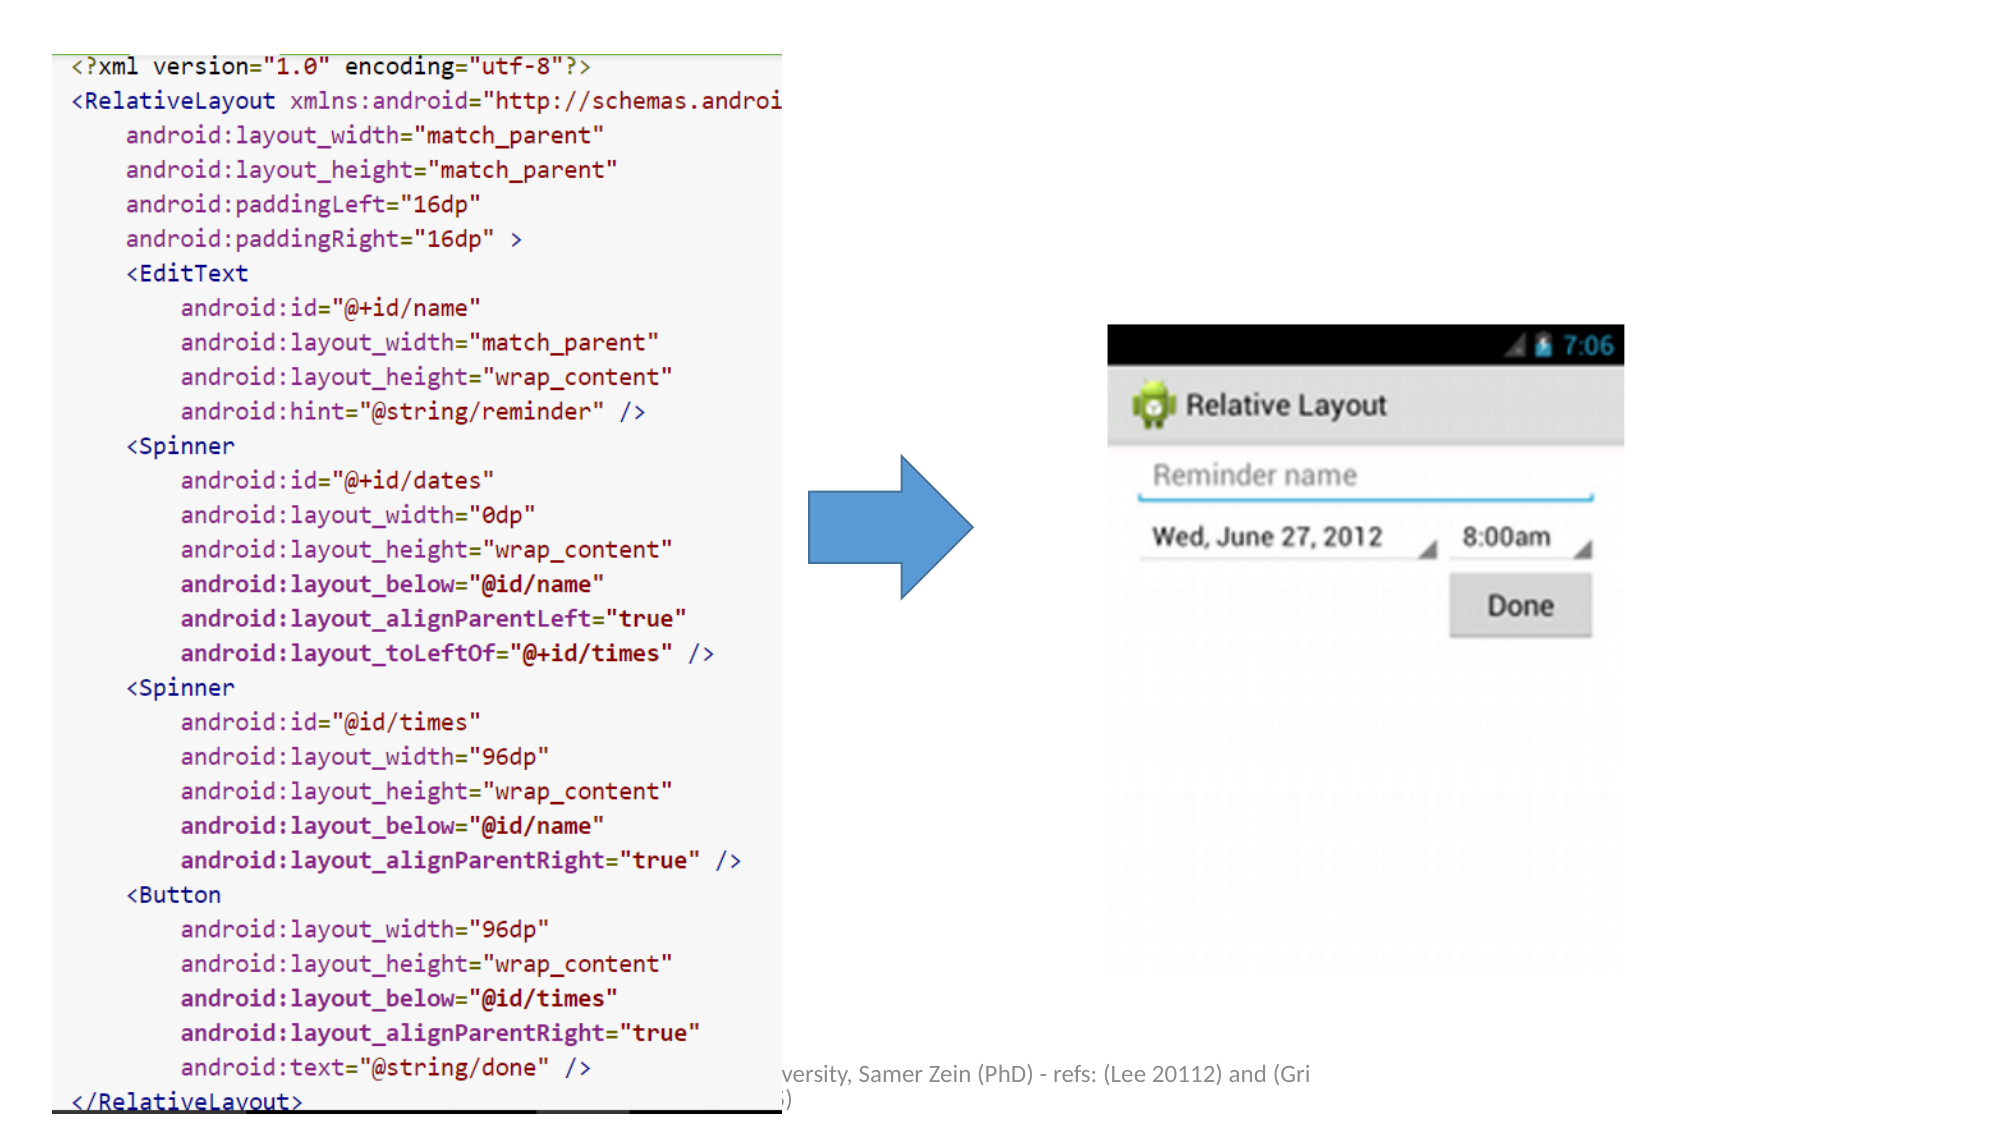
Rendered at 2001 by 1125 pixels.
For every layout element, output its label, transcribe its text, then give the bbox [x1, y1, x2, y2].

picture [52, 54, 782, 1114]
picture [1100, 309, 1670, 973]
footer Birzeit University, Samer Zein (PhD) - refs: (Lee 20112) and (Griffiths 2015) [782, 1042, 1338, 1103]
text_box [808, 453, 975, 601]
